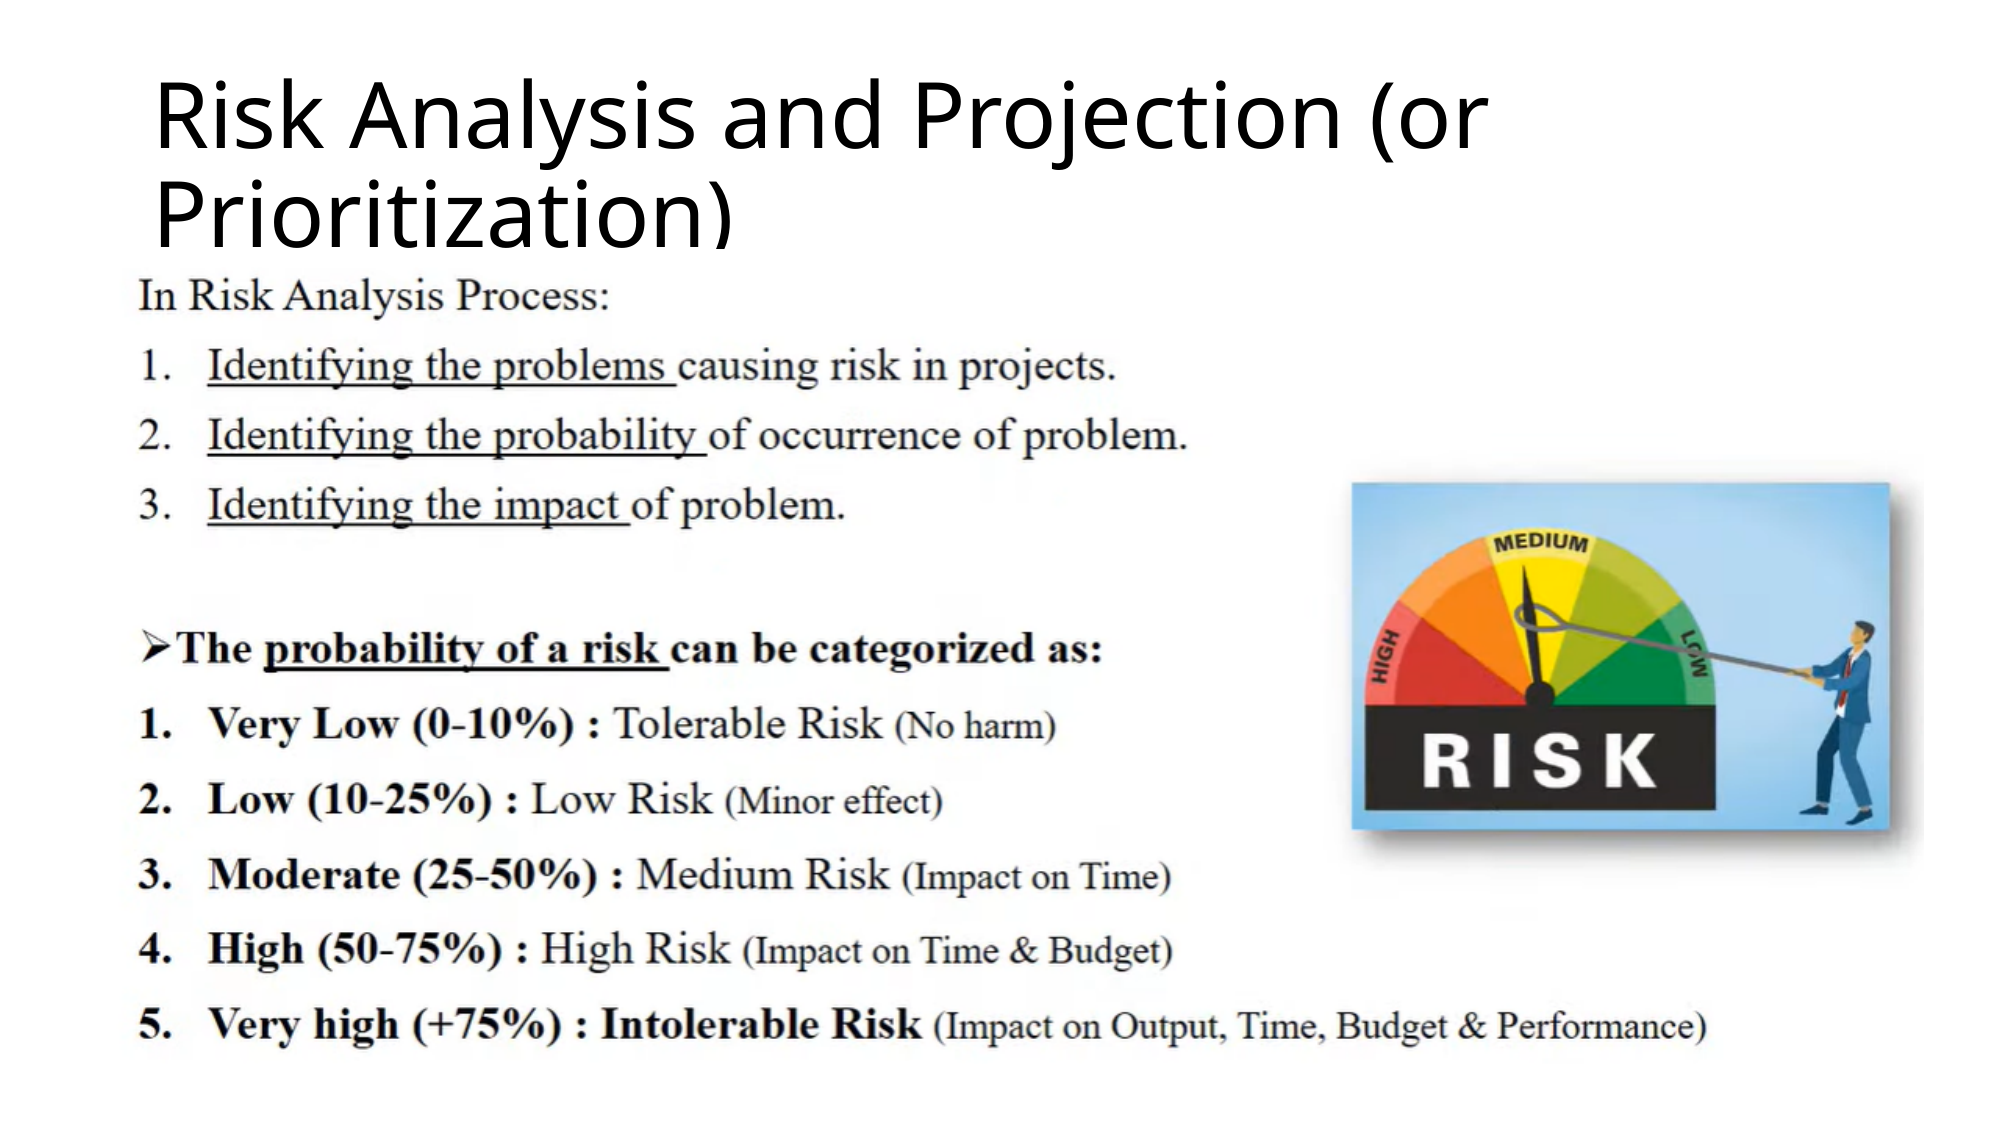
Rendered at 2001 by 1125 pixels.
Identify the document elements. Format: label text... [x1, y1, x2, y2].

picture [111, 249, 1924, 1064]
title Risk Analysis and Projection (or Prioritization) [137, 59, 1863, 249]
